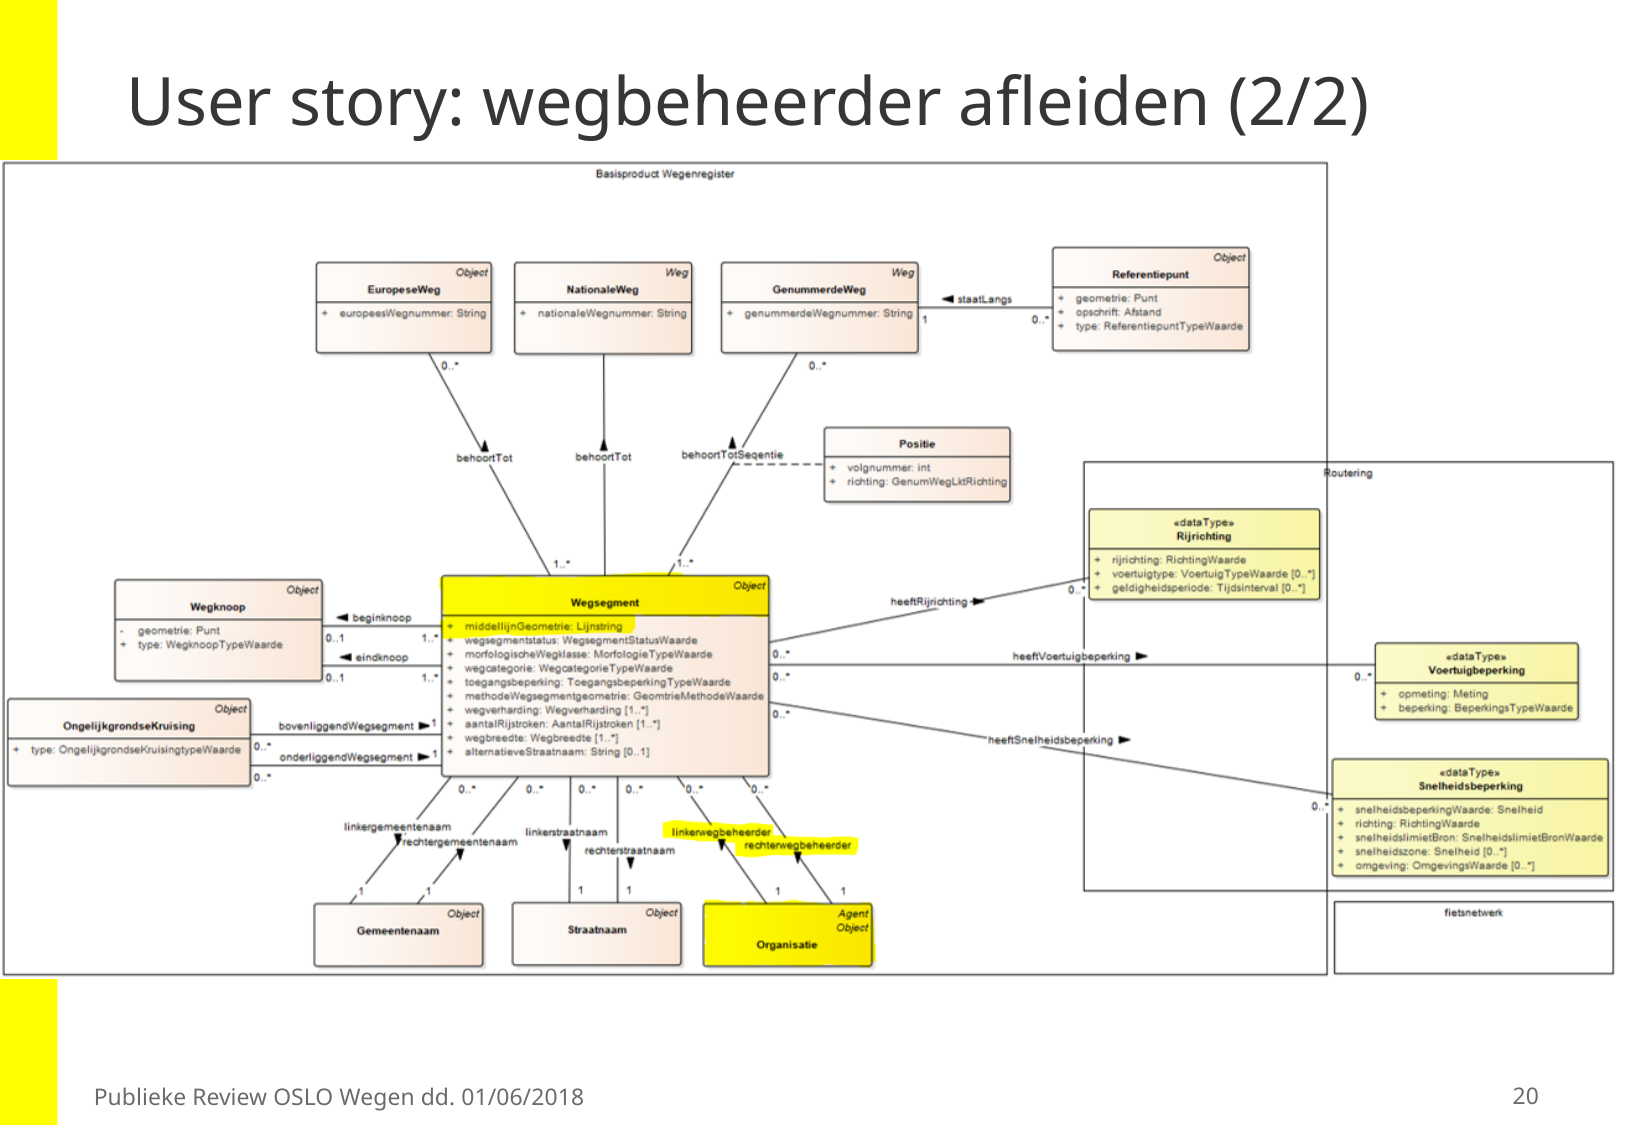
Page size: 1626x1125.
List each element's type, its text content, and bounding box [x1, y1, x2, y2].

footer Publieke Review OSLO Wegen dd. 01/06/2018 [78, 1083, 1077, 1113]
title User story: wegbeheerder afleiden (2/2) [111, 59, 1514, 160]
slide_number 20 [1424, 1075, 1548, 1120]
picture [0, 160, 1625, 980]
